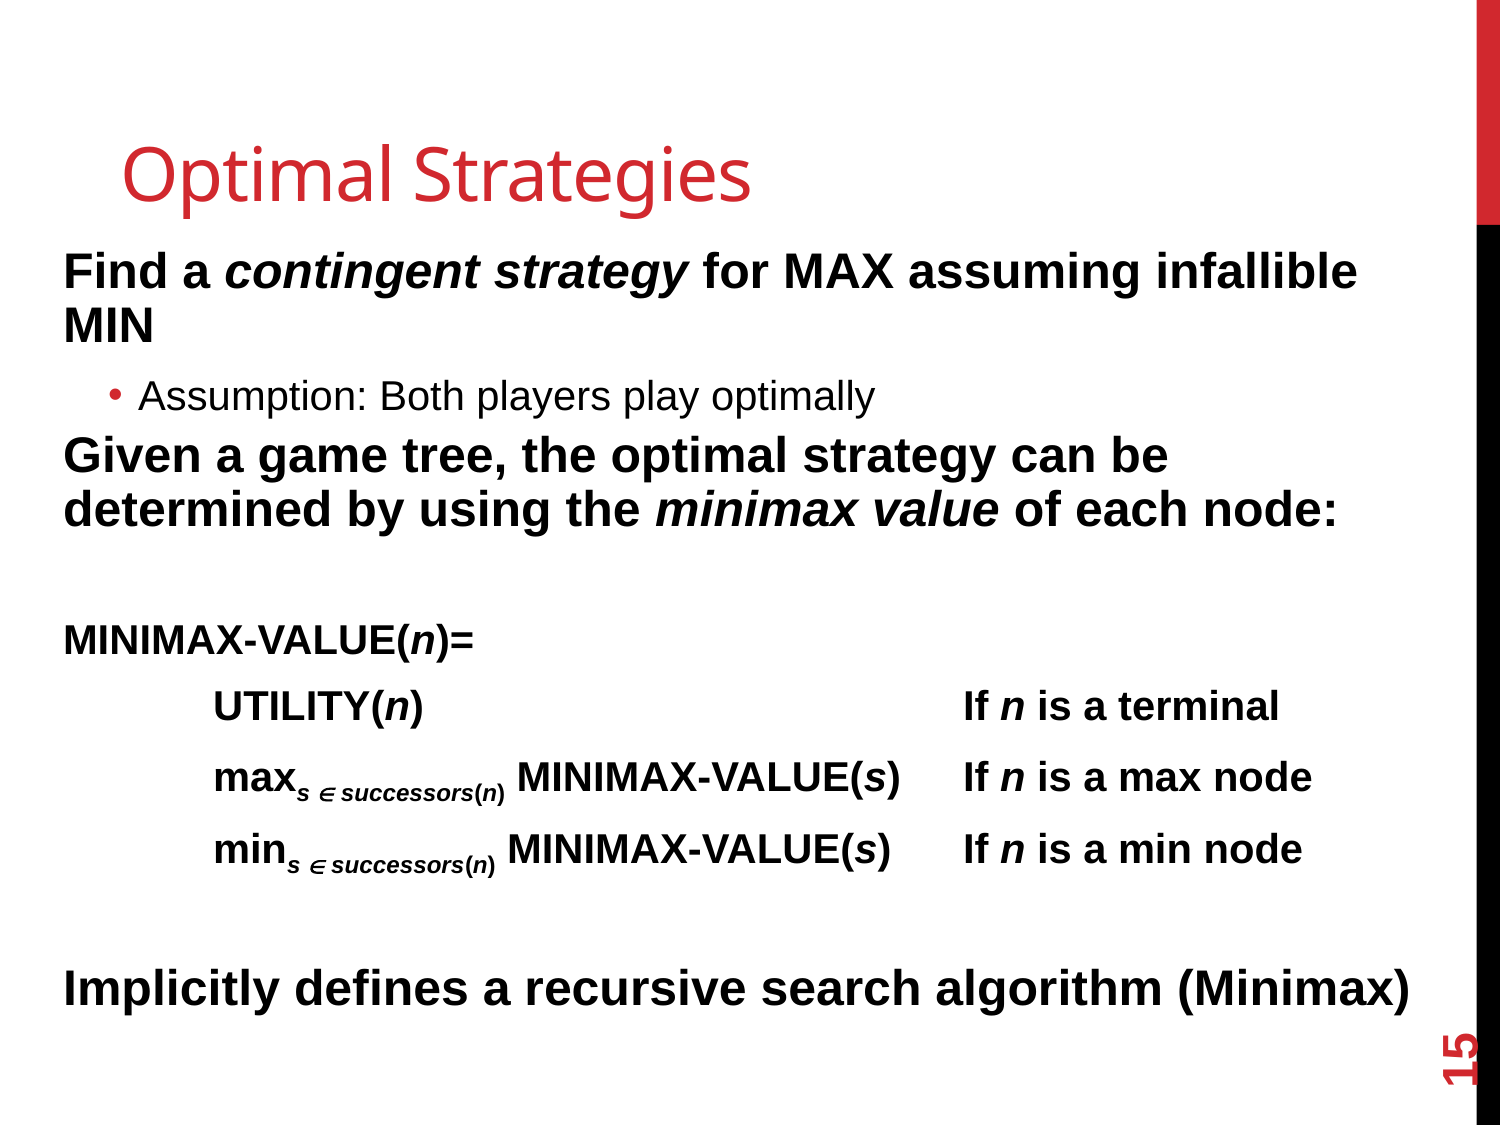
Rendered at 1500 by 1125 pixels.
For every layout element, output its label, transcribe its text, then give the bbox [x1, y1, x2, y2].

list Find a contingent strategy for MAX assuming infallible MIN Assumption: Both players play optimally Given a game tree, the optimal strategy can be determined by using the minimax value of each node: MINIMAX-VALUE(n)= UTILITY(n) If n is a terminal maxs  successors(n) MINIMAX-VALUE(s) If n is a max node mins  successors(n) MINIMAX-VALUE(s) If n is a min node Implicitly defines a recursive search algorithm (Minimax) [48, 237, 1444, 1085]
title Optimal Strategies [105, 36, 1381, 225]
slide_number 15 [1427, 887, 1488, 1104]
